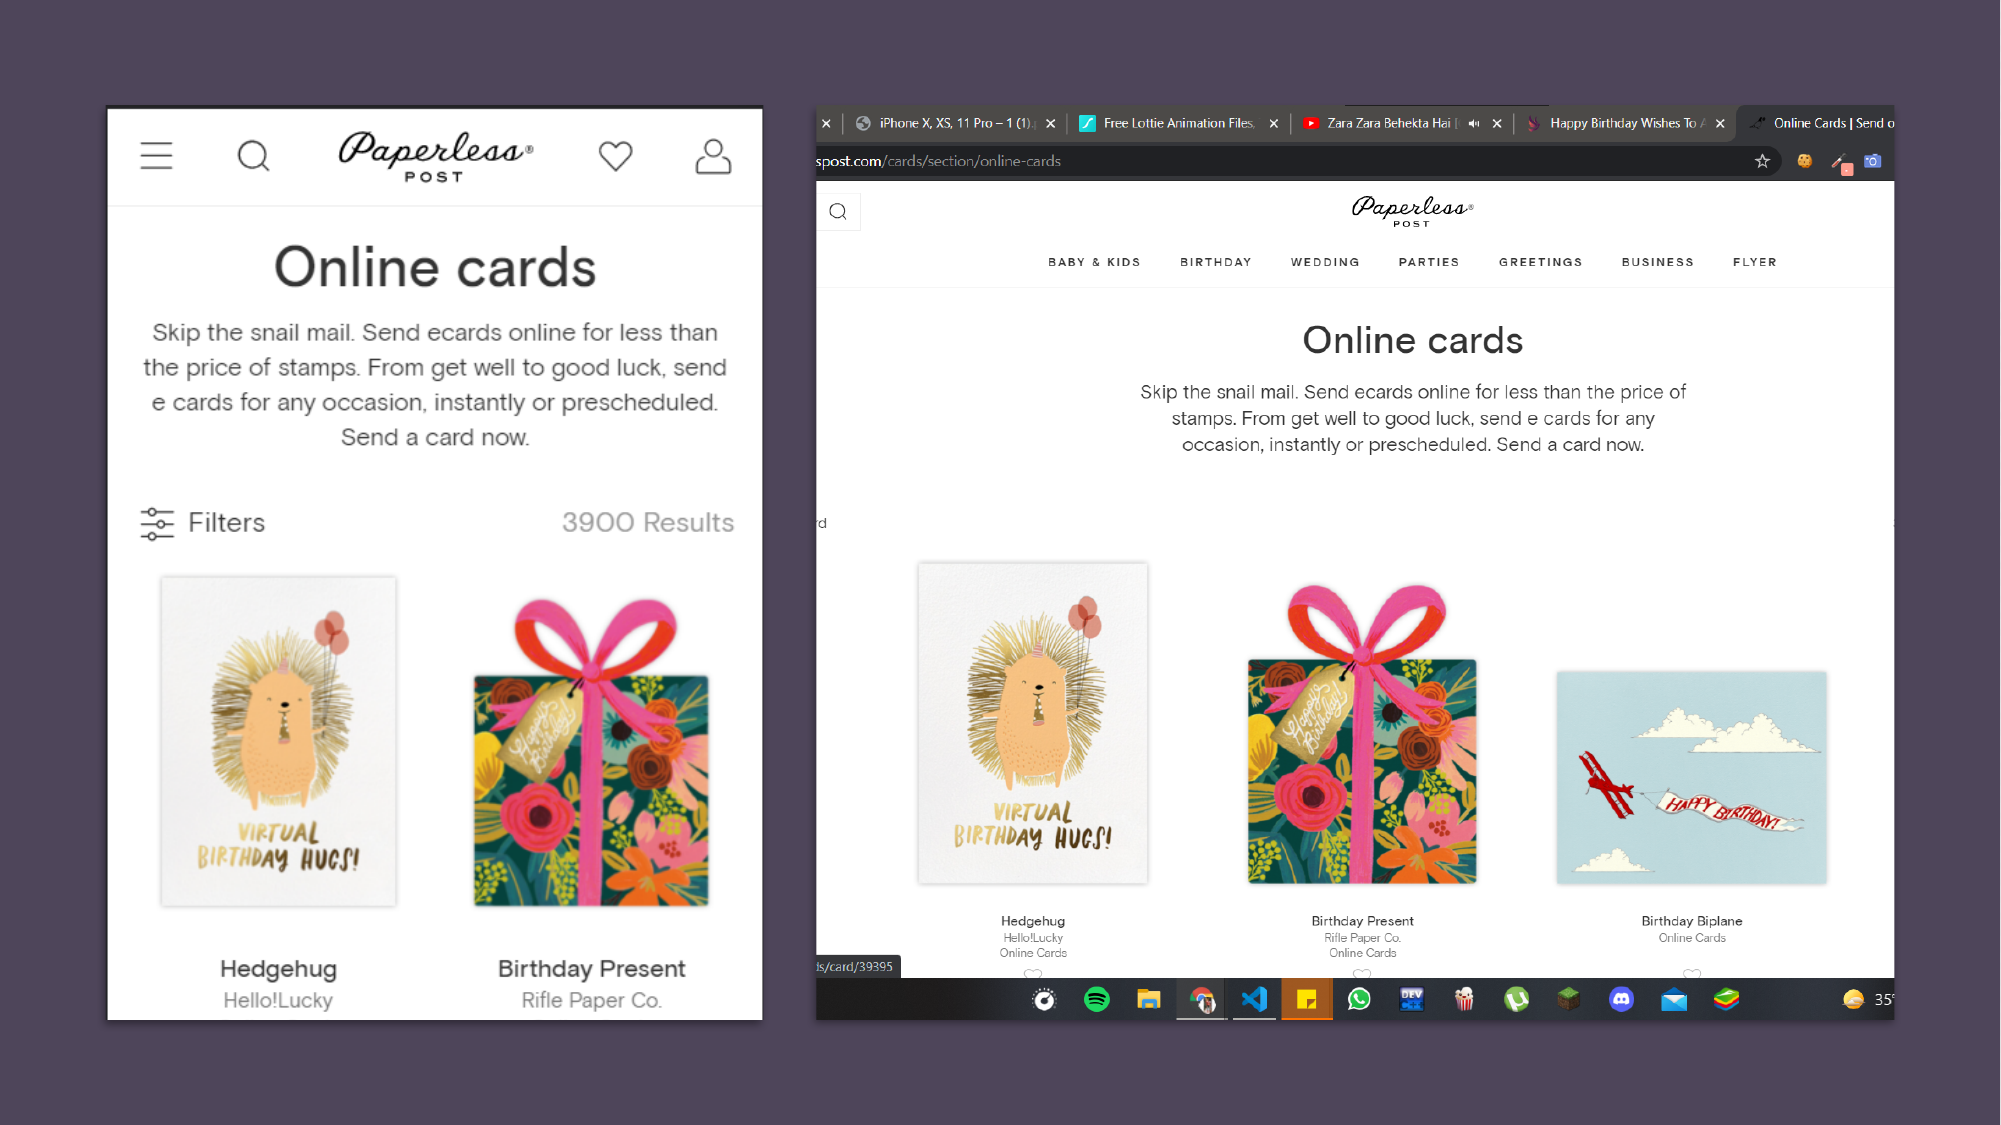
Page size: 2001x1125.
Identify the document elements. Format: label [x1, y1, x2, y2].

picture [815, 105, 1895, 1020]
picture [105, 105, 764, 1020]
text_box [0, 0, 2000, 1125]
